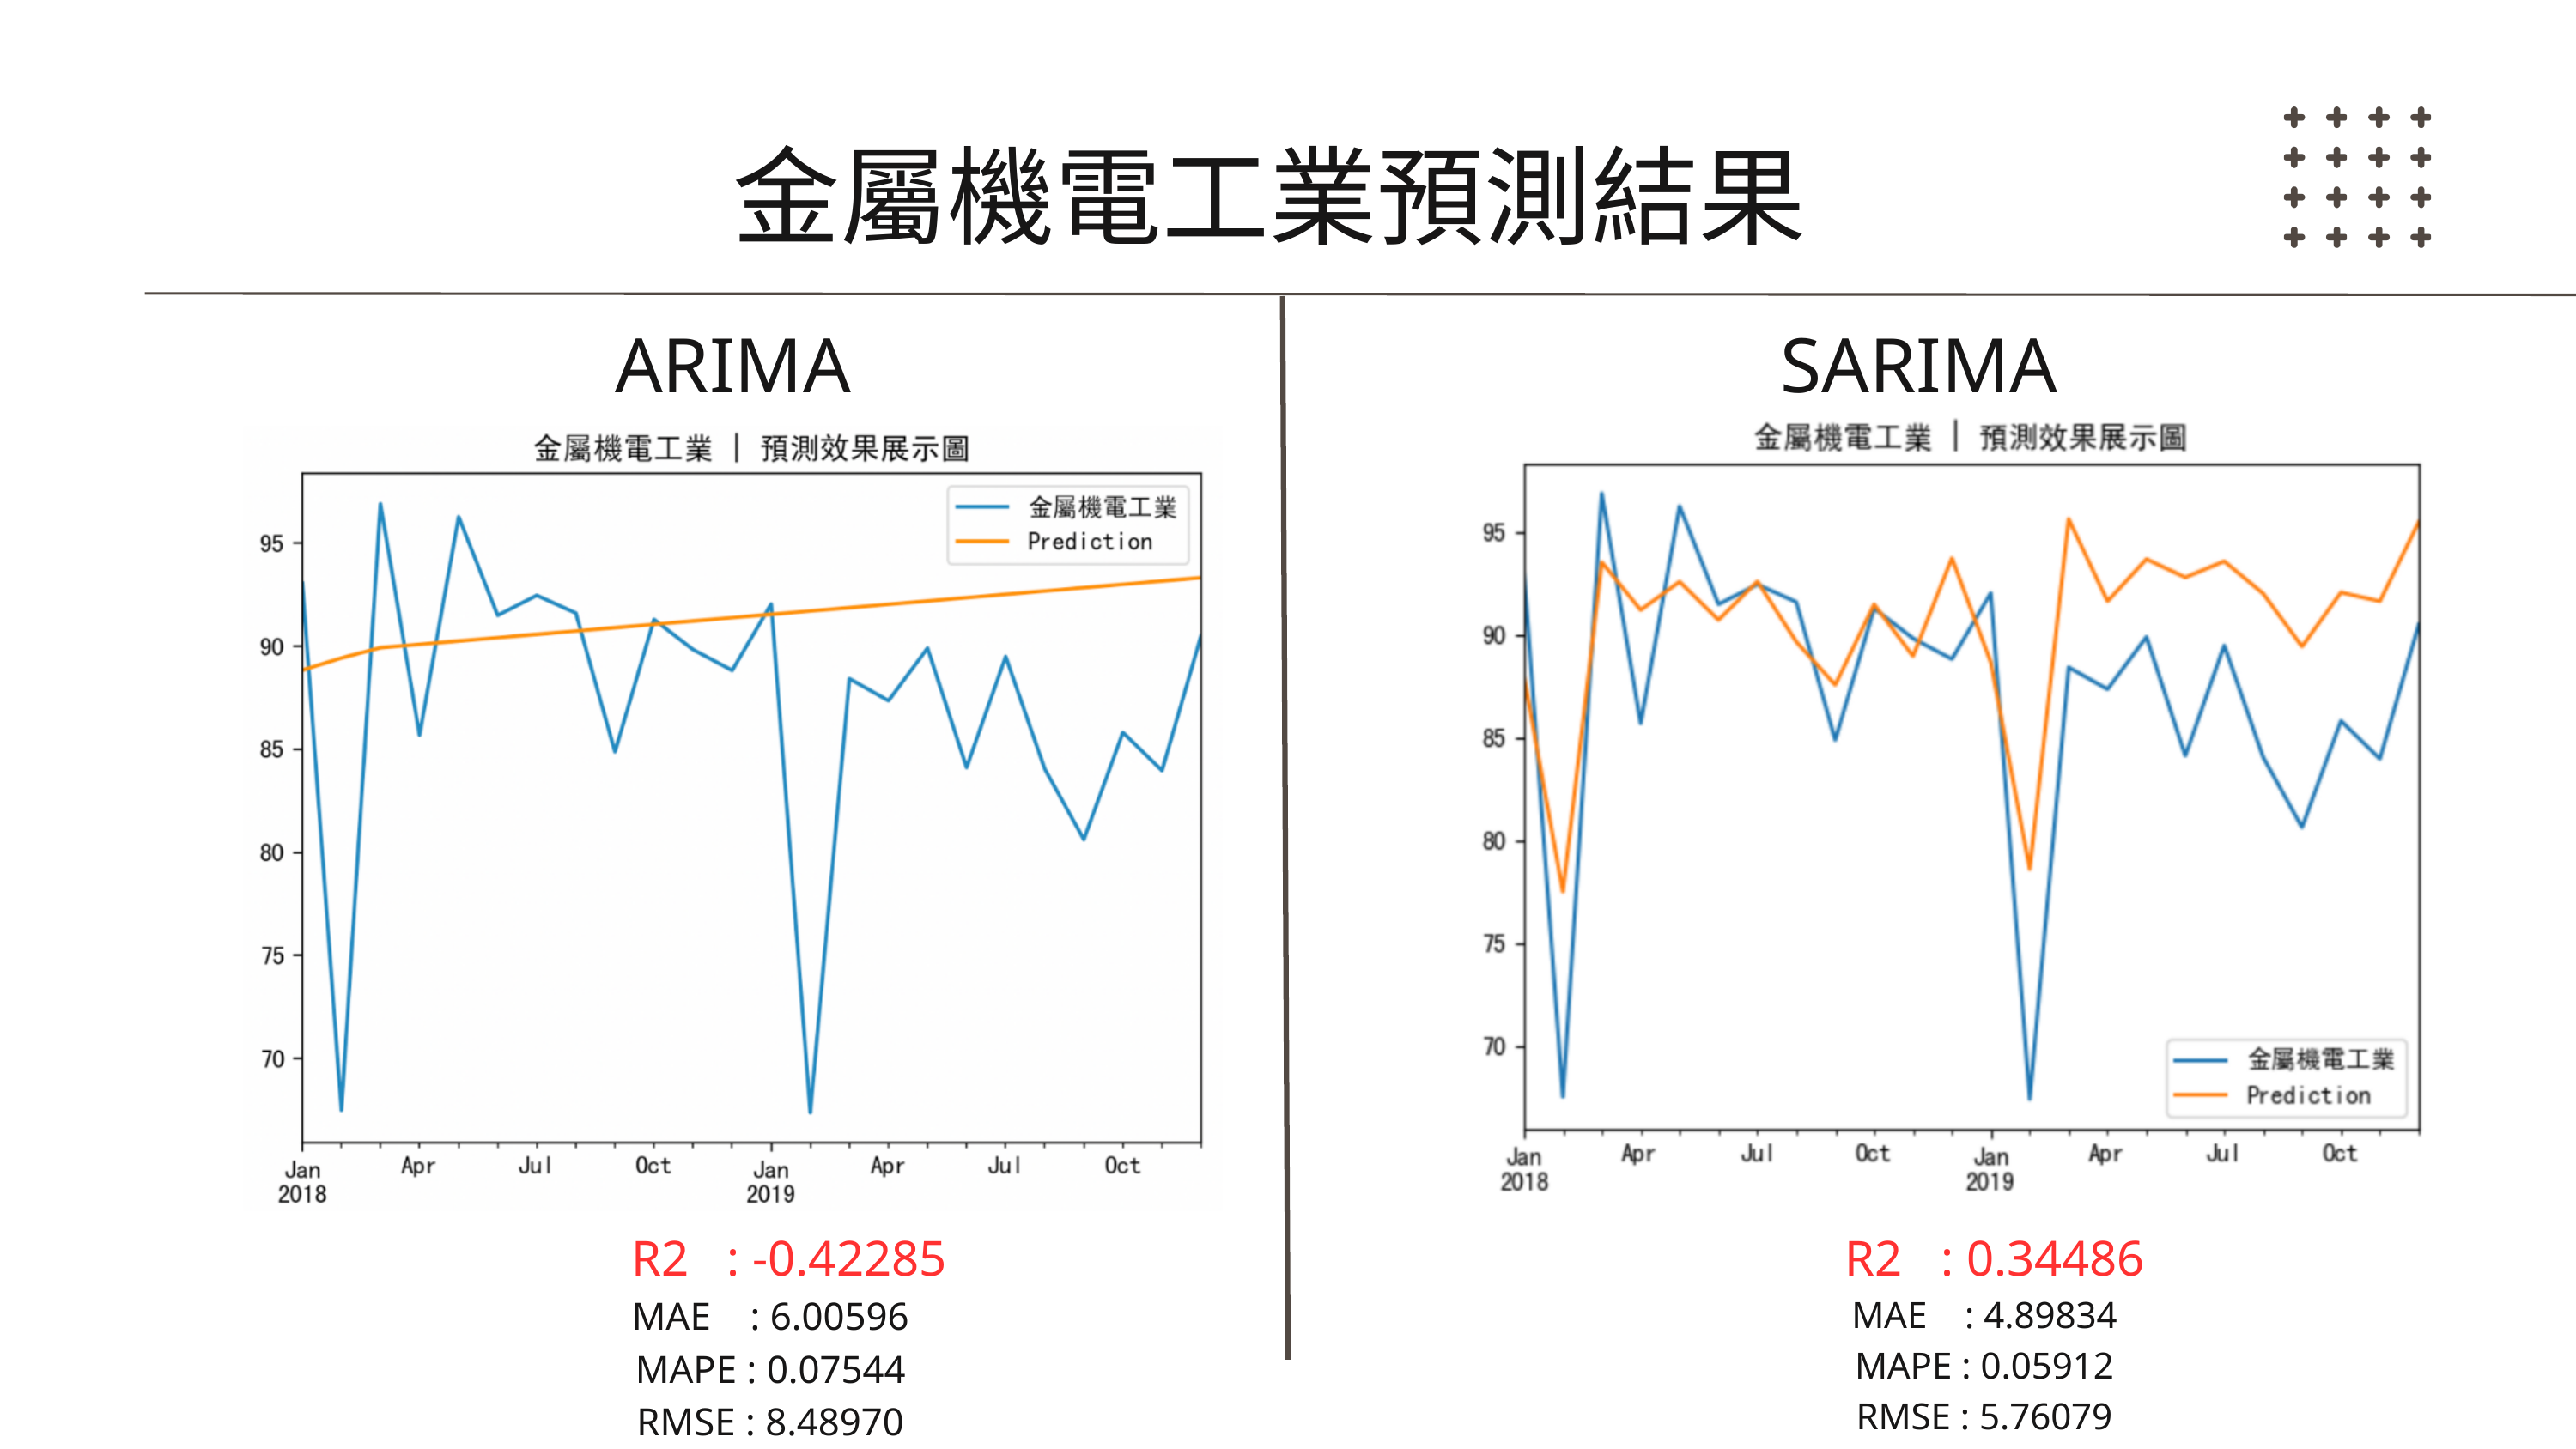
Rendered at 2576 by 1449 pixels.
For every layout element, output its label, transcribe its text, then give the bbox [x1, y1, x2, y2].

text_box ARIMA [416, 332, 1051, 408]
text_box R2 : 0.34486 MAE : 4.89834 MAPE : 0.05912 RMSE : 5.76079 [1662, 1217, 2316, 1437]
text_box [1449, 413, 2432, 1198]
text_box [2283, 106, 2348, 252]
text_box [243, 426, 1223, 1211]
text_box 金屬機電工業預測結果 [732, 156, 1844, 258]
text_box [2367, 106, 2432, 252]
text_box SARIMA [1601, 332, 2237, 408]
text_box R2 : -0.42285 MAE : 6.00596 MAPE : 0.07544 RMSE : 8.48970 [433, 1217, 1109, 1449]
